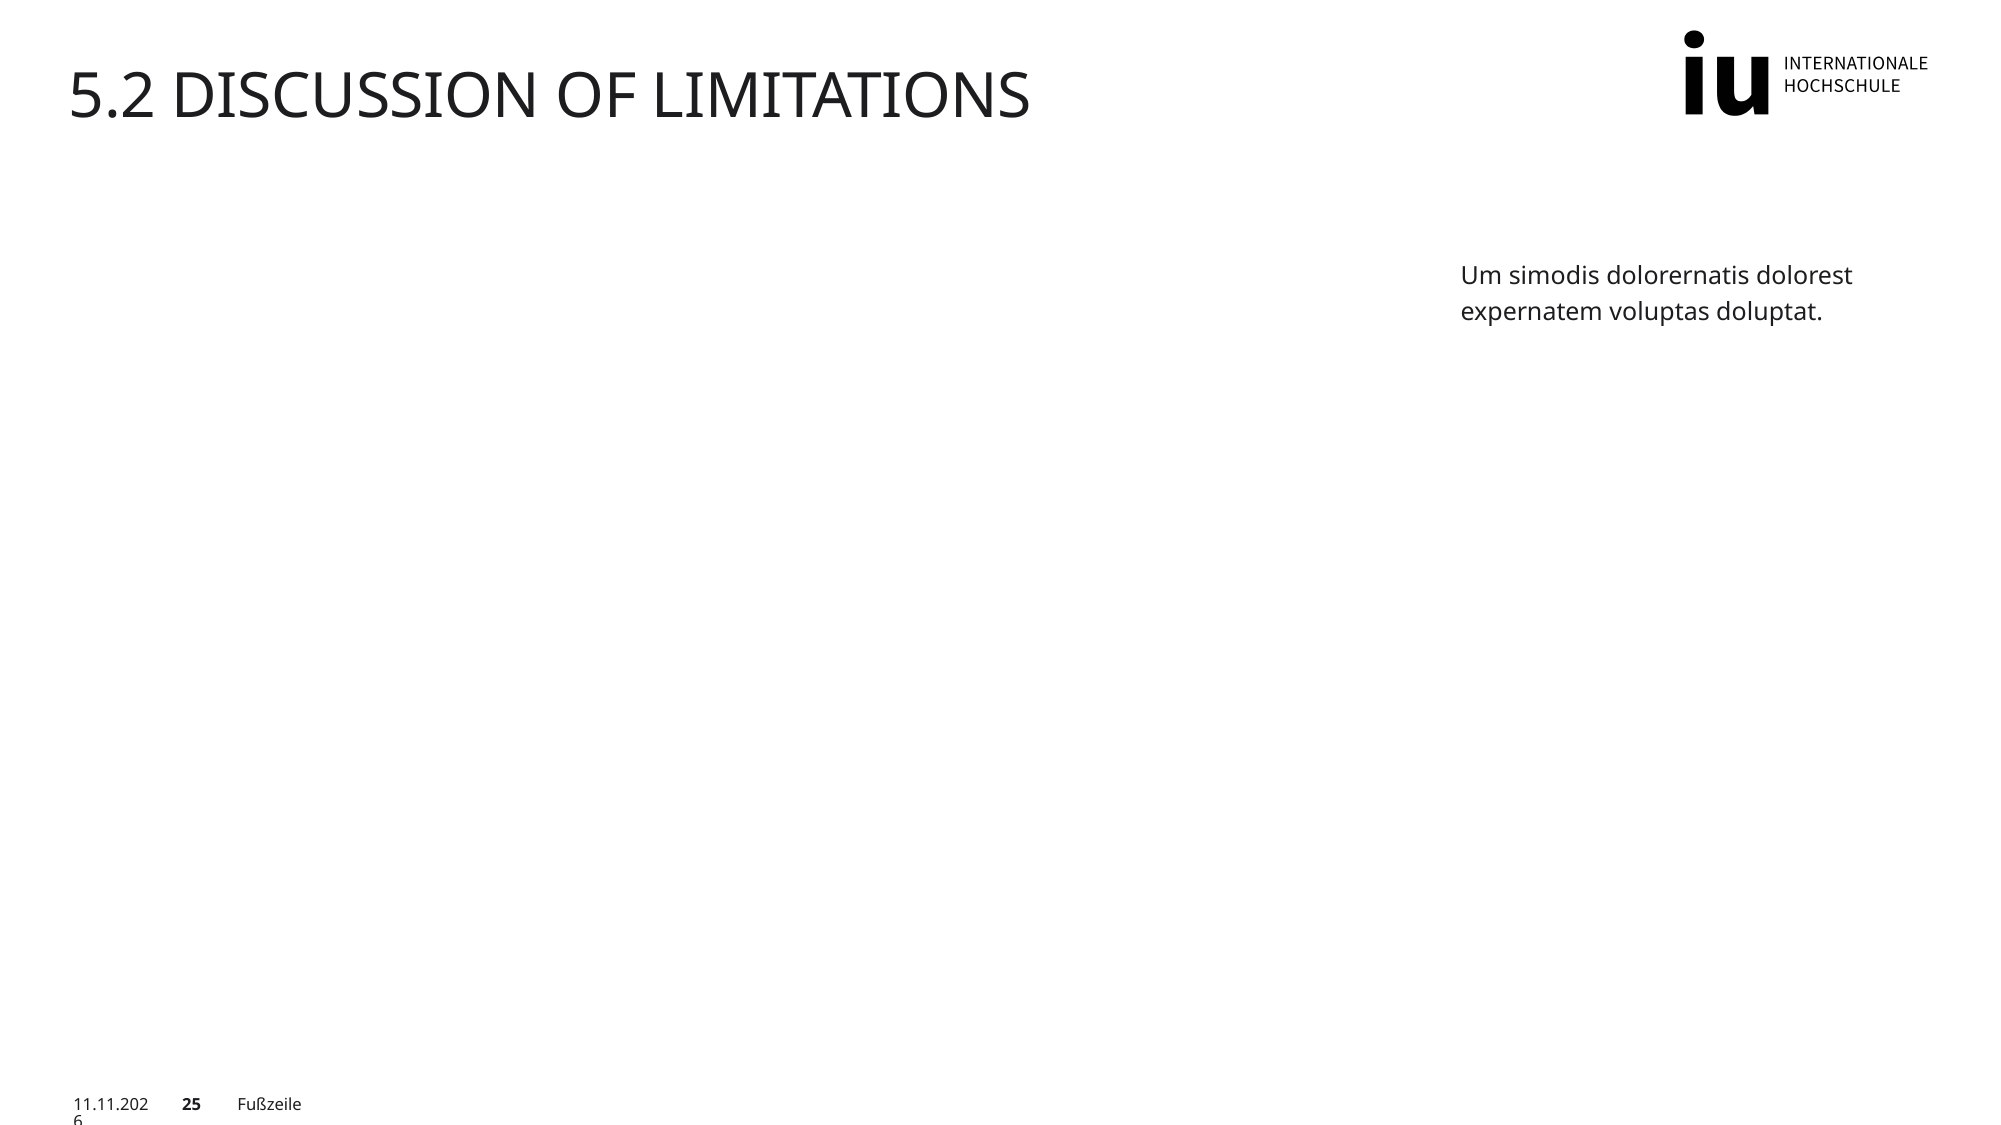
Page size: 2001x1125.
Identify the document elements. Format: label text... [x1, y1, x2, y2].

list Um simodis dolorernatis dolorest expernatem voluptas doluptat. [1460, 249, 1928, 1053]
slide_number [73, 1093, 151, 1116]
slide_number 25 [157, 1093, 226, 1116]
footer Fußzeile [237, 1093, 1956, 1116]
picture [1628, 0, 1985, 172]
title 5.2 DISCUSSION of Limitations [69, 63, 1461, 200]
